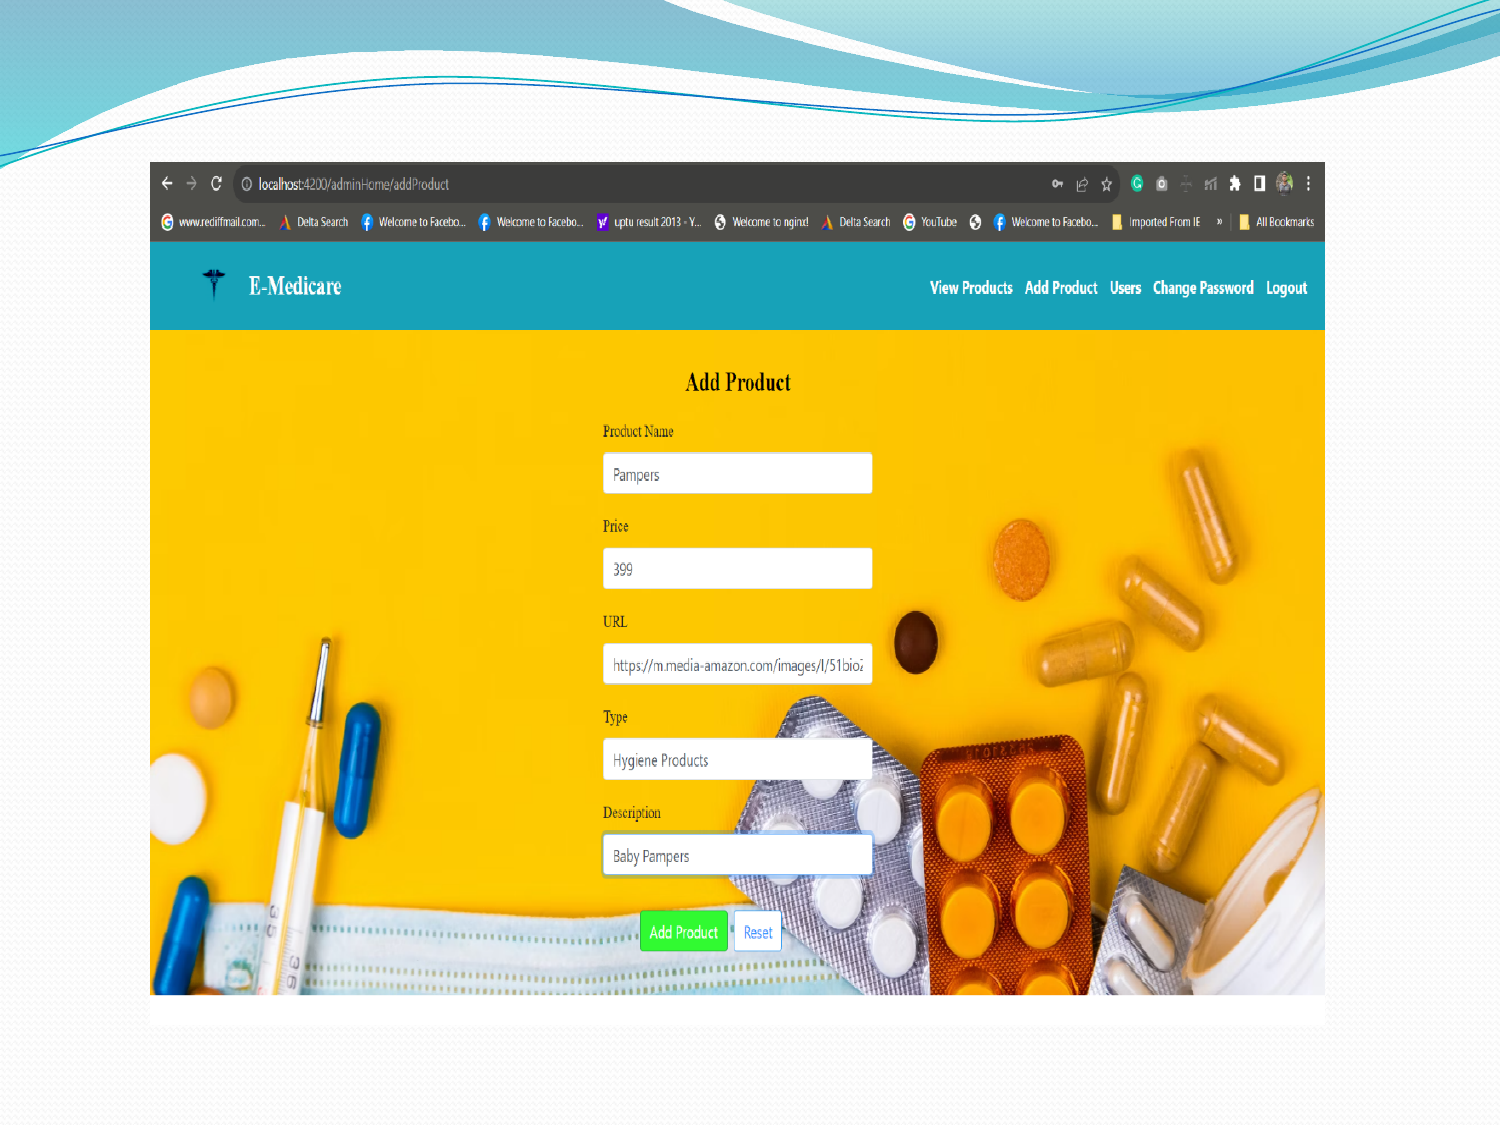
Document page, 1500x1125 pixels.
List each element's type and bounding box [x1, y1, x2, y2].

picture [149, 162, 1326, 1026]
